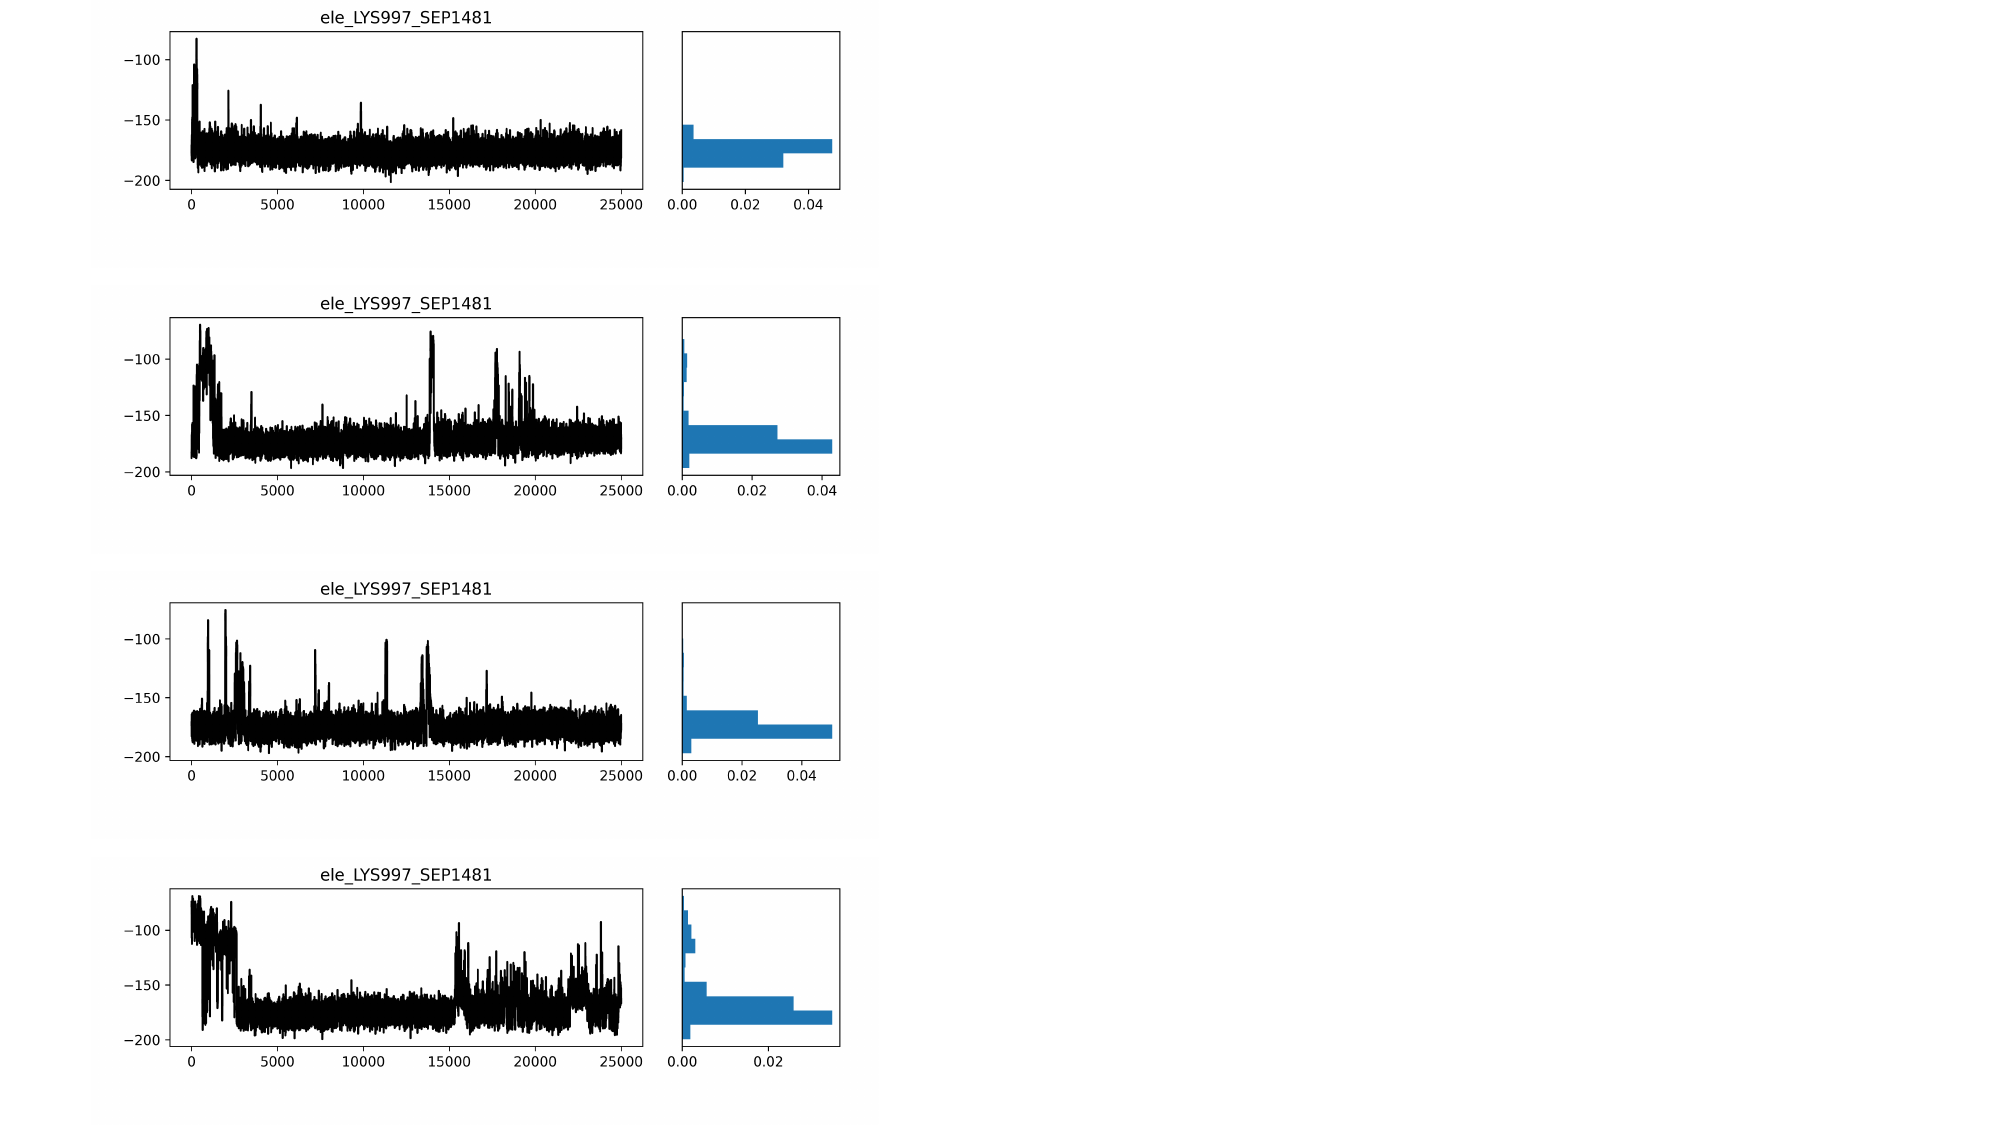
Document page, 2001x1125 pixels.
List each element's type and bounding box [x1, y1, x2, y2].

picture [91, 0, 879, 268]
picture [91, 857, 879, 1125]
picture [91, 571, 879, 840]
picture [91, 285, 879, 554]
